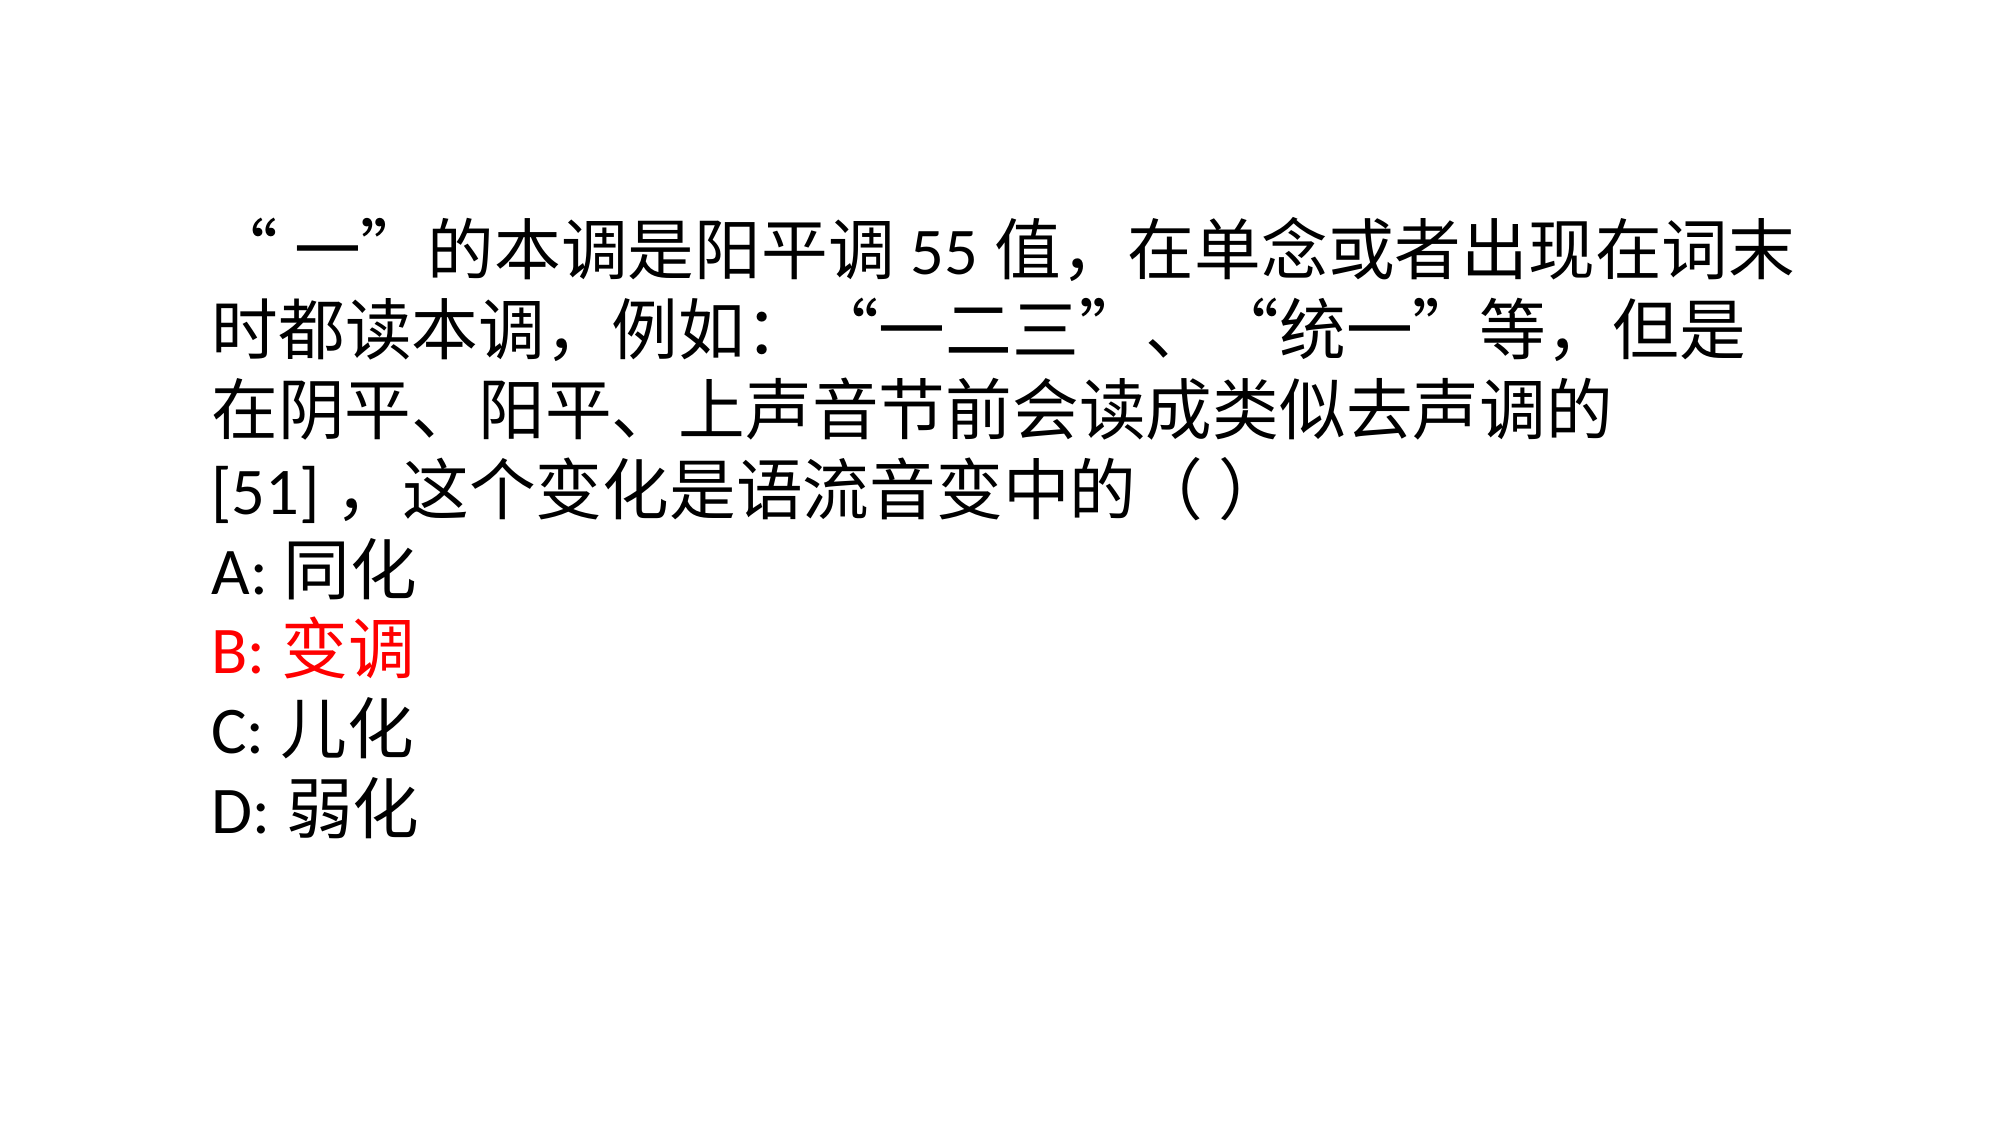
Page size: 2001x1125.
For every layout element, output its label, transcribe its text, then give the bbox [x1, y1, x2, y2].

text_box “一”的本调是阳平调55值，在单念或者出现在词末时都读本调，例如：“一二三”、“统一”等，但是在阴平、阳平、上声音节前会读成类似去声调的[51]，这个变化是语流音变中的（ ） A:同化 B:变调 C:​儿化 D:弱化 [196, 200, 1819, 935]
